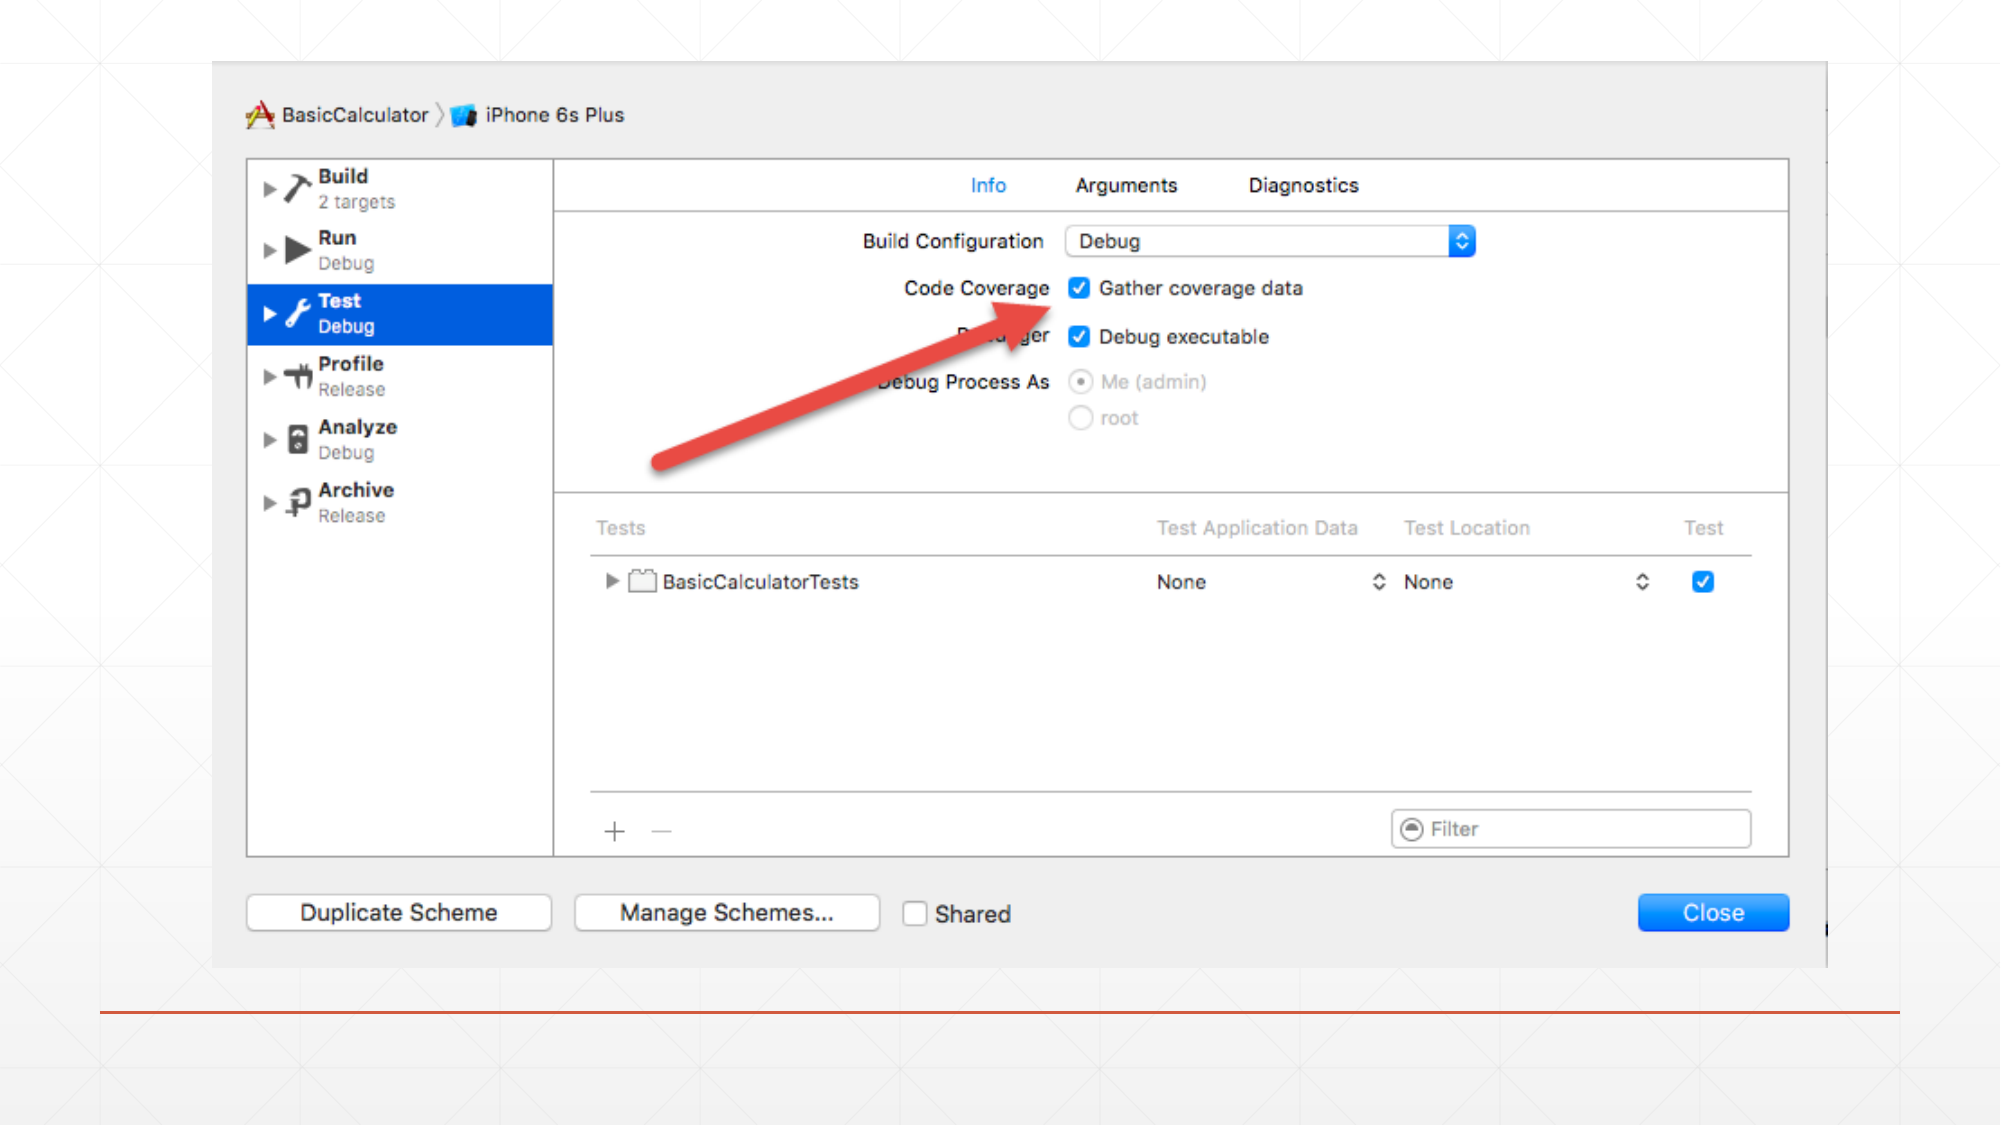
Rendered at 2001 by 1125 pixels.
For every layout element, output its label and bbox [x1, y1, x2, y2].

list [212, 61, 1828, 969]
